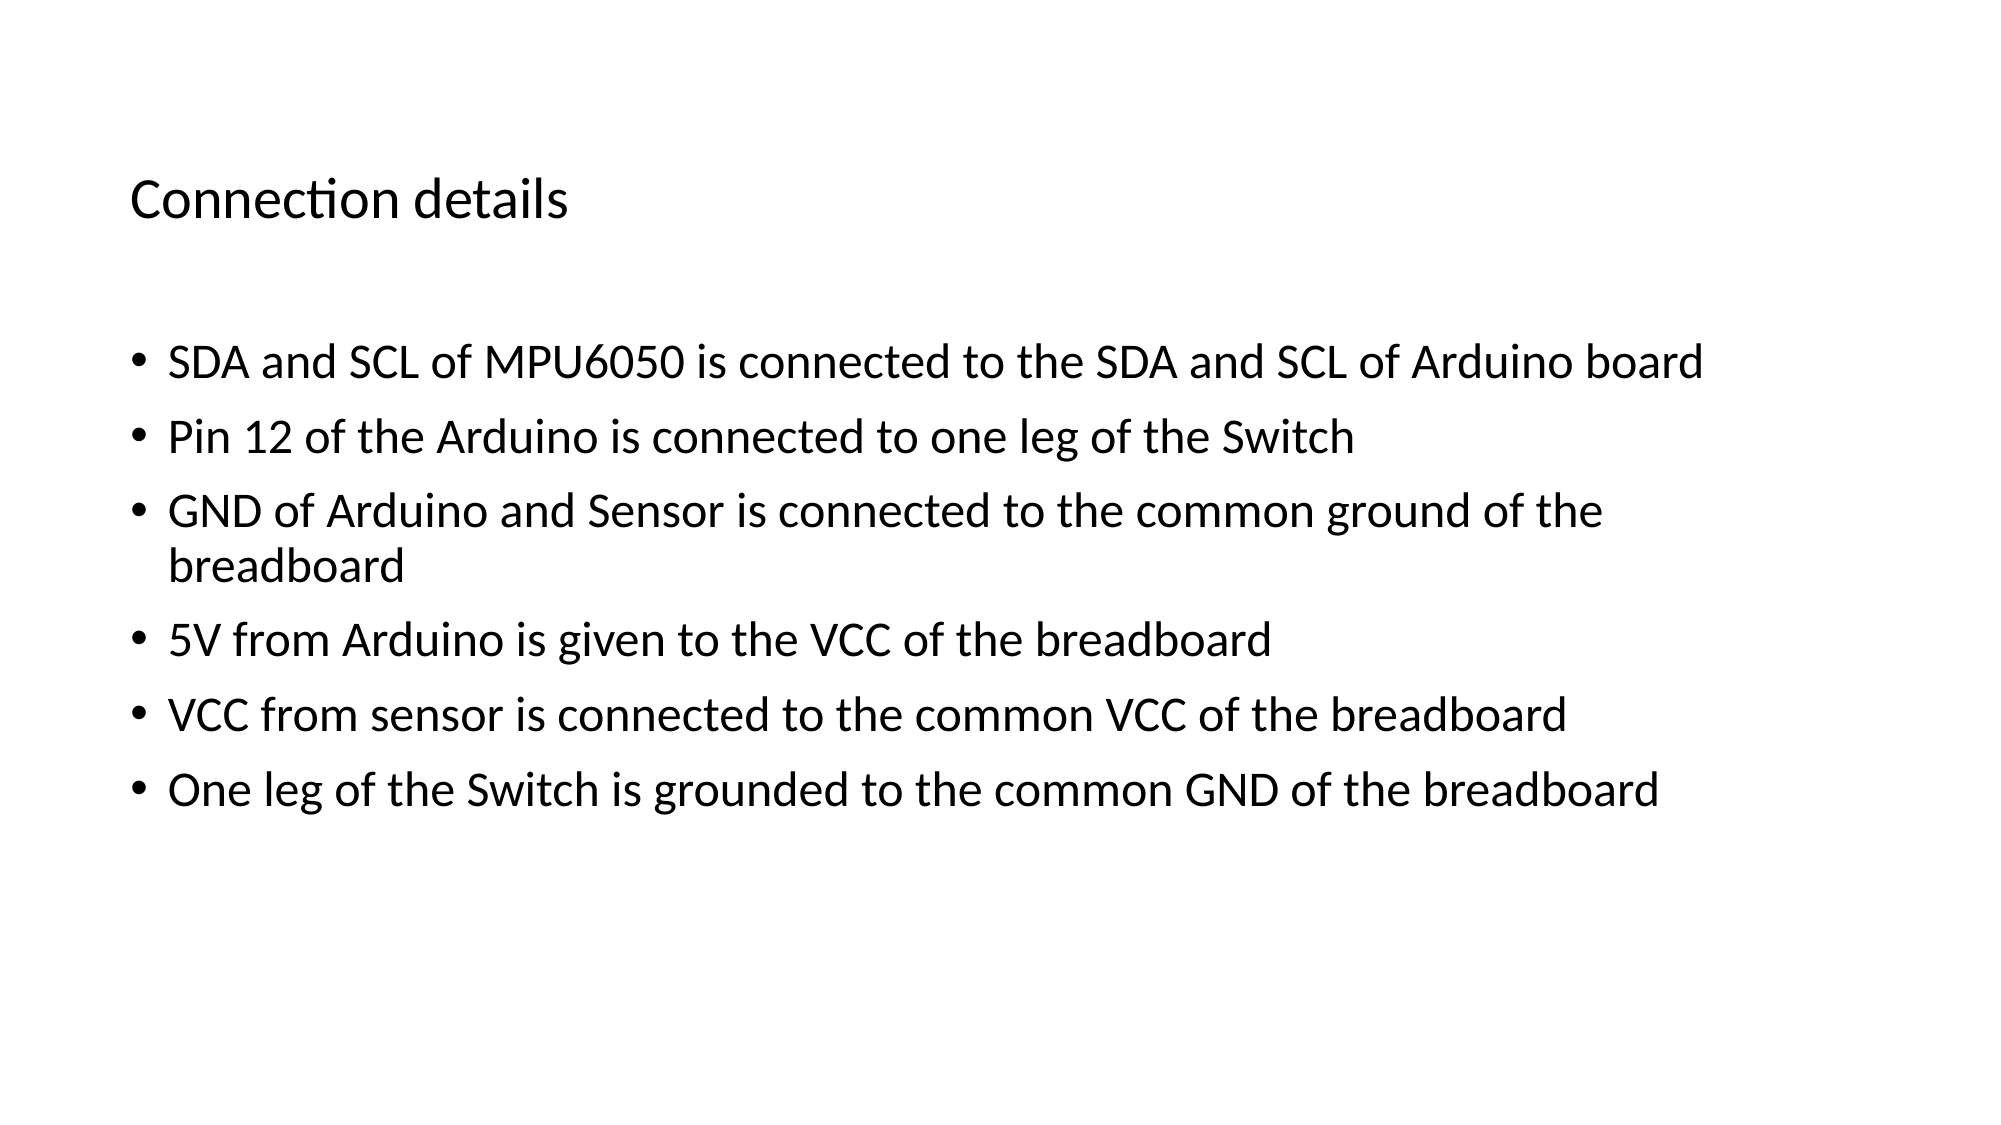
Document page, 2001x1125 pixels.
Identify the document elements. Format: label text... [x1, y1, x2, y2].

list Connection details SDA and SCL of MPU6050 is connected to the SDA and SCL of Arduino board Pin 12 of the Arduino is connected to one leg of the Switch GND of Arduino and Sensor is connected to the common ground of the breadboard 5V from Arduino is given to the VCC of the breadboard VCC from sensor is connected to the common VCC of the breadboard One leg of the Switch is grounded to the common GND of the breadboard [115, 69, 1837, 941]
